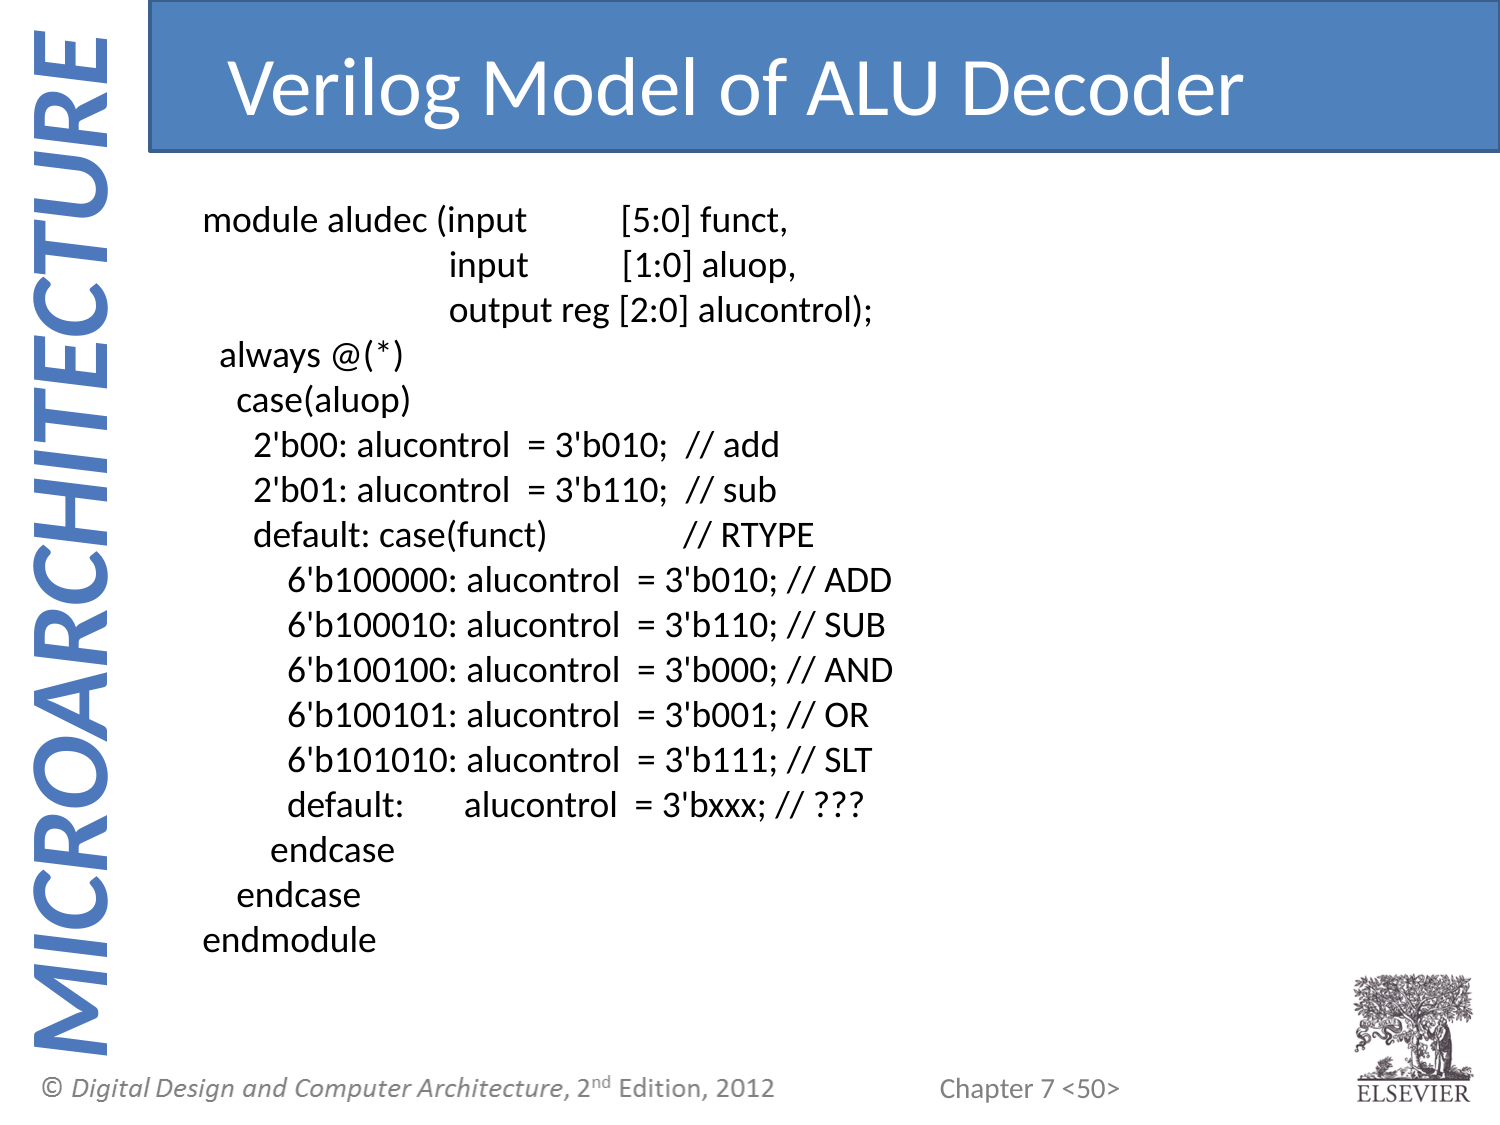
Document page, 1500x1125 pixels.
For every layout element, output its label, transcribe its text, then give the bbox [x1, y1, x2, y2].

text_box Verilog Model of ALU Decoder [212, 24, 1450, 140]
text_box module aludec (input [5:0] funct, input [1:0] aluop, output reg [2:0] alucontrol); always @(*) case(aluop) 2'b00: alucontrol = 3'b010; // add 2'b01: alucontrol = 3'b110; // sub default: case(funct) // RTYPE 6'b100000: alucontrol = 3'b010; // ADD 6'b100010: alucontrol = 3'b110; // SUB 6'b100100: alucontrol = 3'b000; // AND 6'b100101: alucontrol = 3'b001; // OR 6'b101010: alucontrol = 3'b111; // SLT default: alucontrol = 3'bxxx; // ??? endcase endcase endmodule [187, 187, 1400, 968]
picture [0, 0, 1500, 1125]
